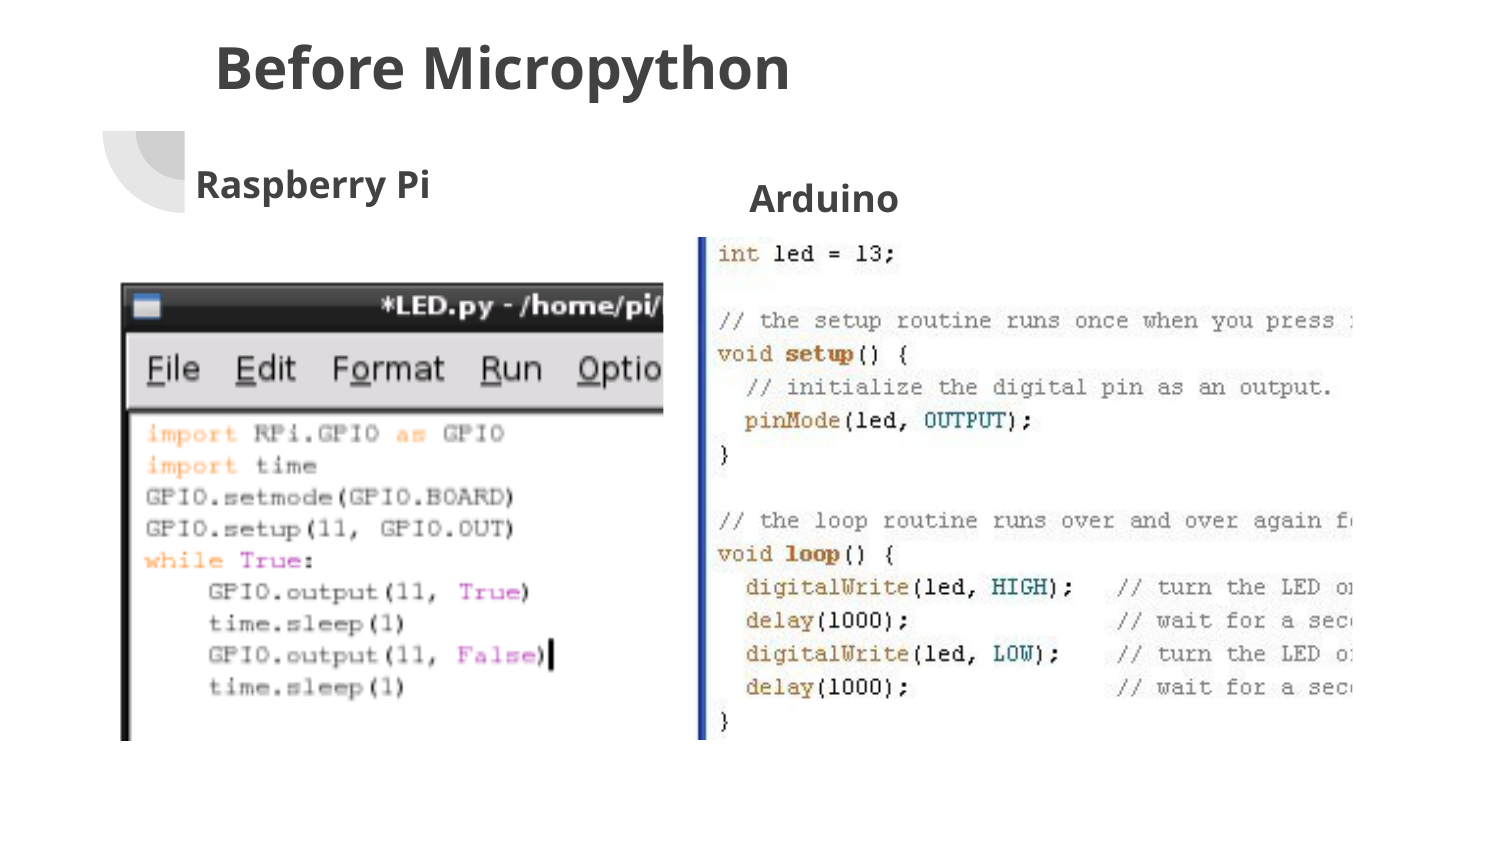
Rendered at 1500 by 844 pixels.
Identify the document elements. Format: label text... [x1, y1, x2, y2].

list Arduino [734, 153, 1436, 210]
list Raspberry Pi [179, 139, 775, 224]
picture [119, 281, 664, 742]
picture [681, 236, 1353, 740]
title Before Micropython [199, 16, 1353, 153]
